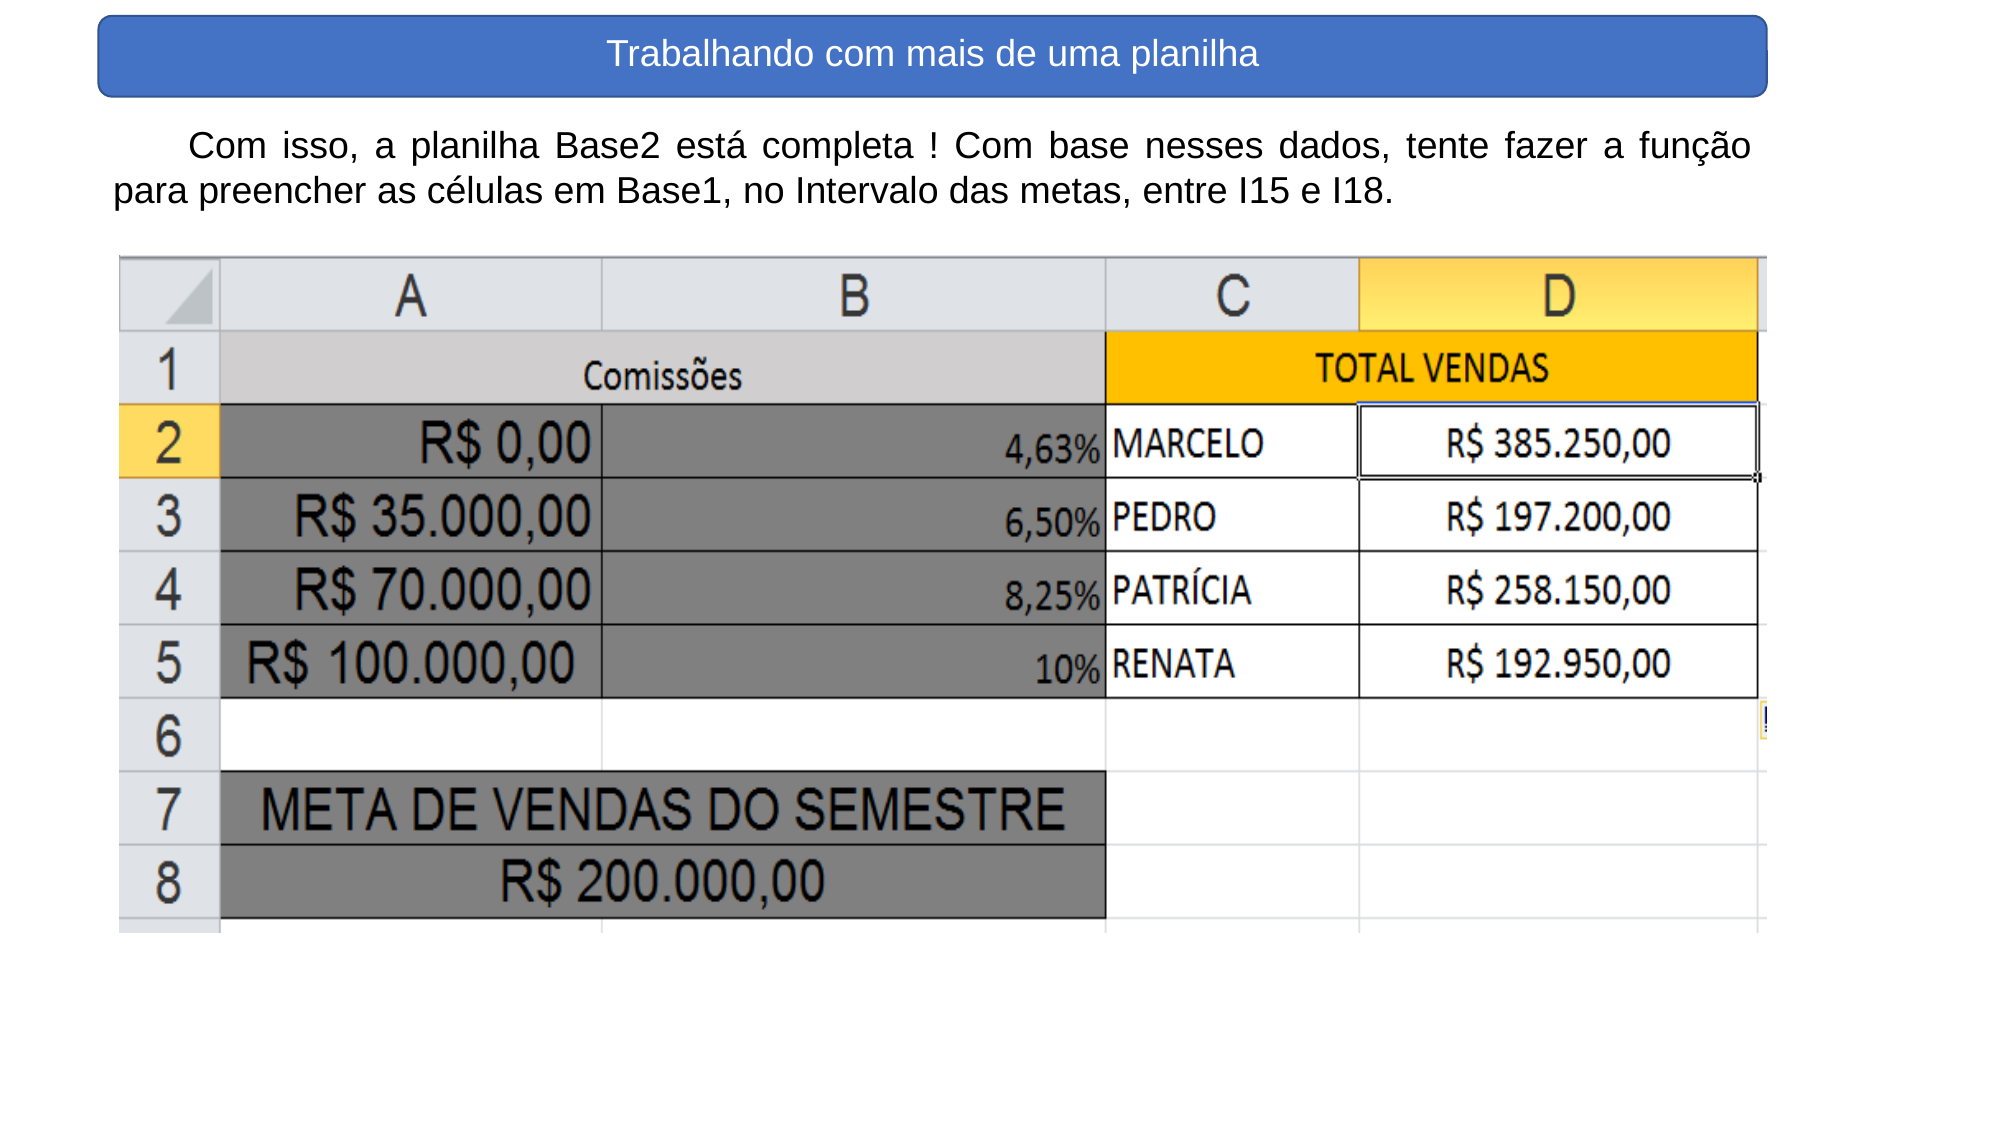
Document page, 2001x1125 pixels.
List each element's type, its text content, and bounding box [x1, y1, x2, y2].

text_box [97, 24, 1768, 98]
text_box Trabalhando com mais de uma planilha [98, 21, 1767, 82]
text_box Com isso, a planilha Base2 está completa ! Com base nesses dados, tente fazer a função para preencher as células em Base1, no Intervalo das metas, entre I15 e I18. [98, 113, 1767, 218]
picture [119, 255, 1767, 933]
text_box [100, 14, 1765, 21]
